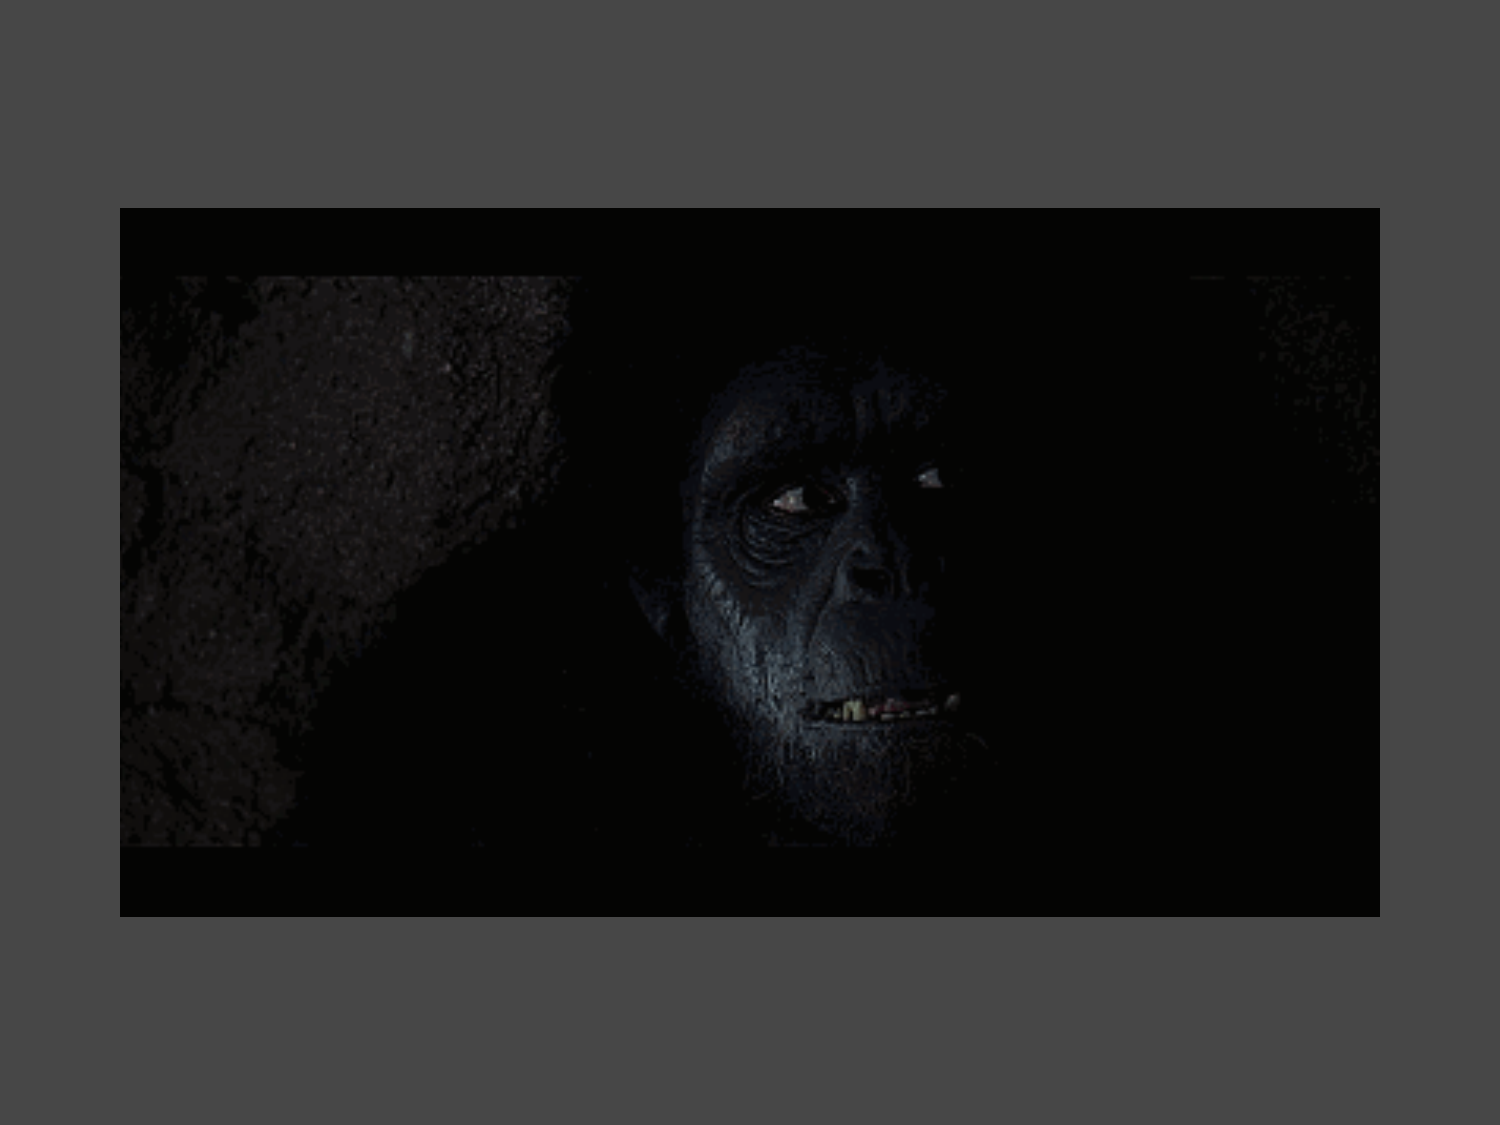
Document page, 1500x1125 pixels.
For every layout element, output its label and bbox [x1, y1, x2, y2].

list [119, 207, 1381, 918]
